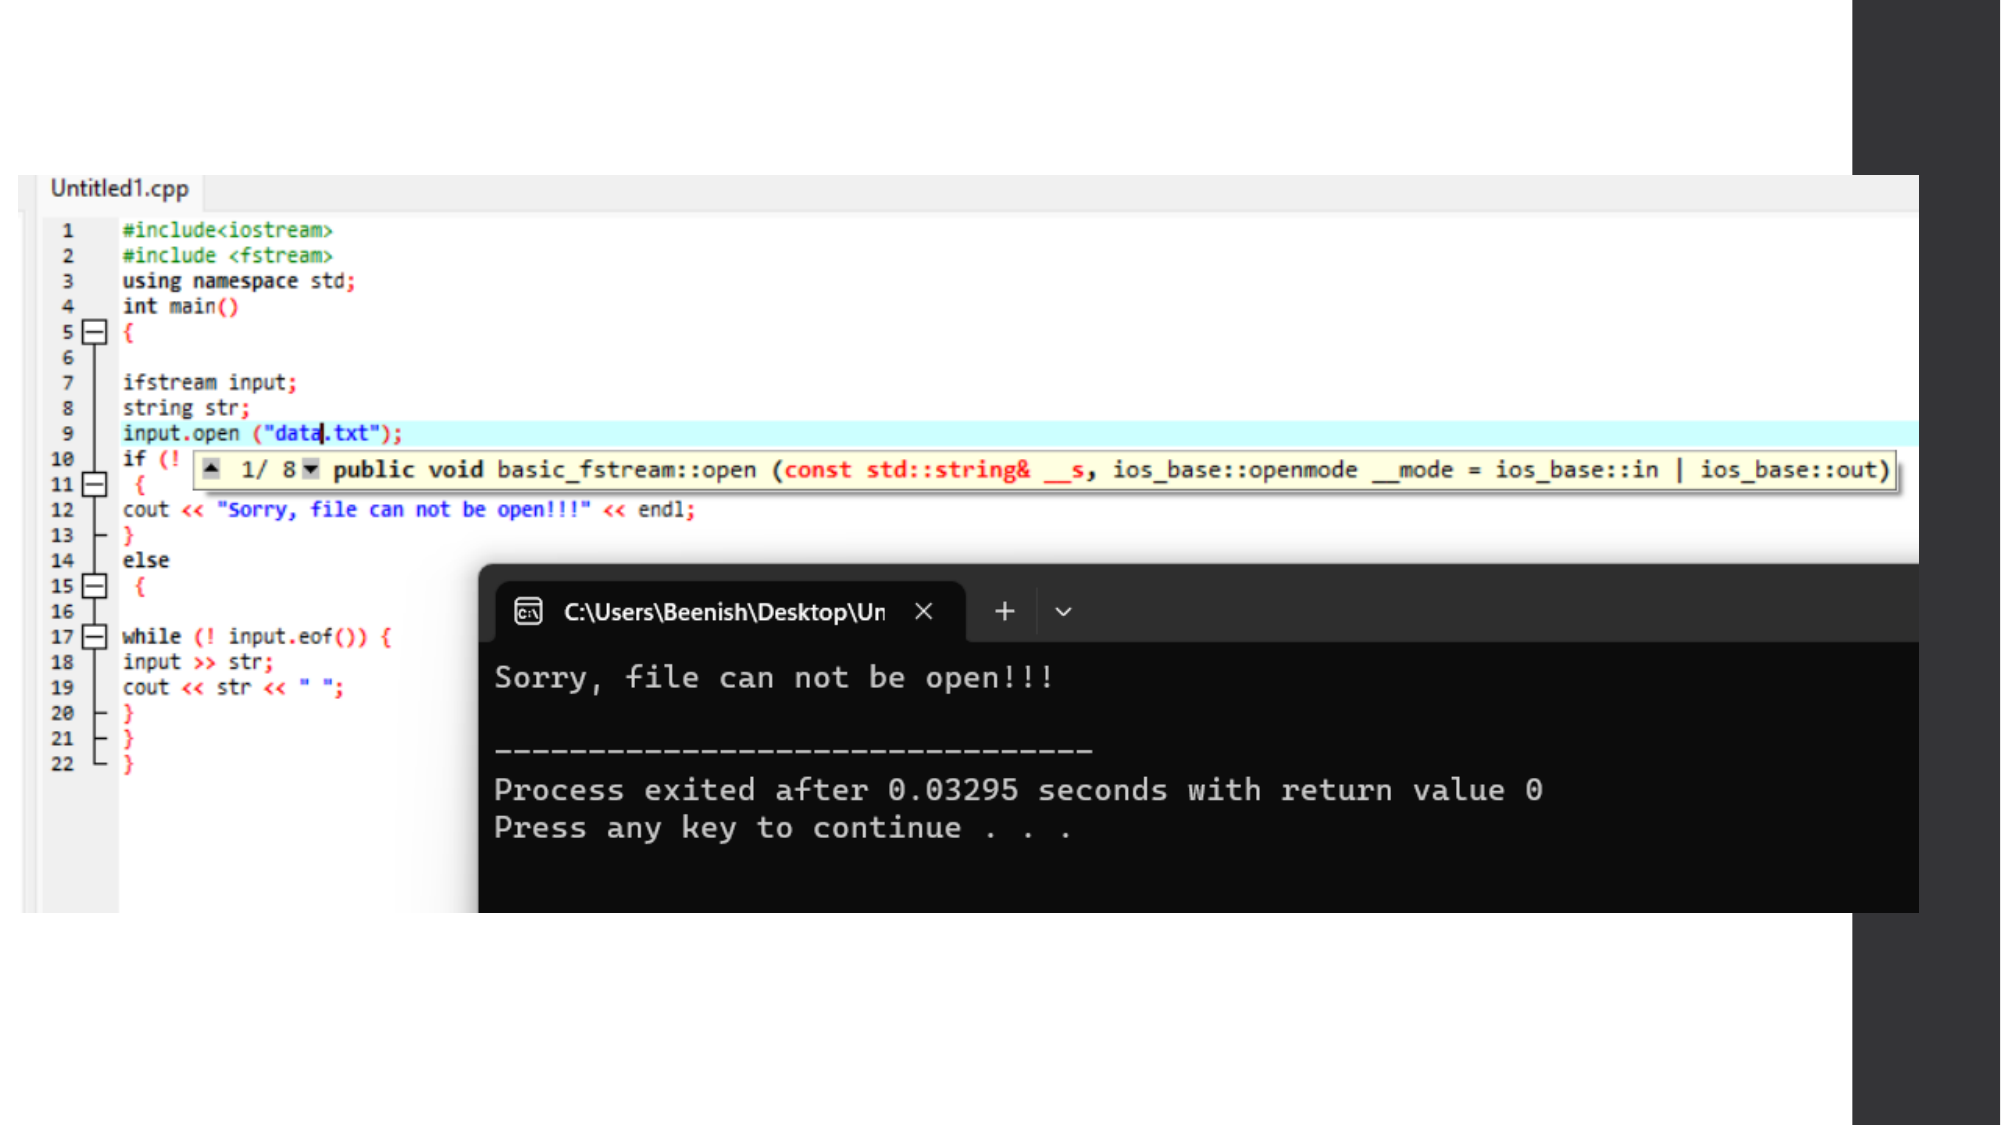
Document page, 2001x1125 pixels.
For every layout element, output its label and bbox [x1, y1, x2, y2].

list [18, 175, 1919, 913]
